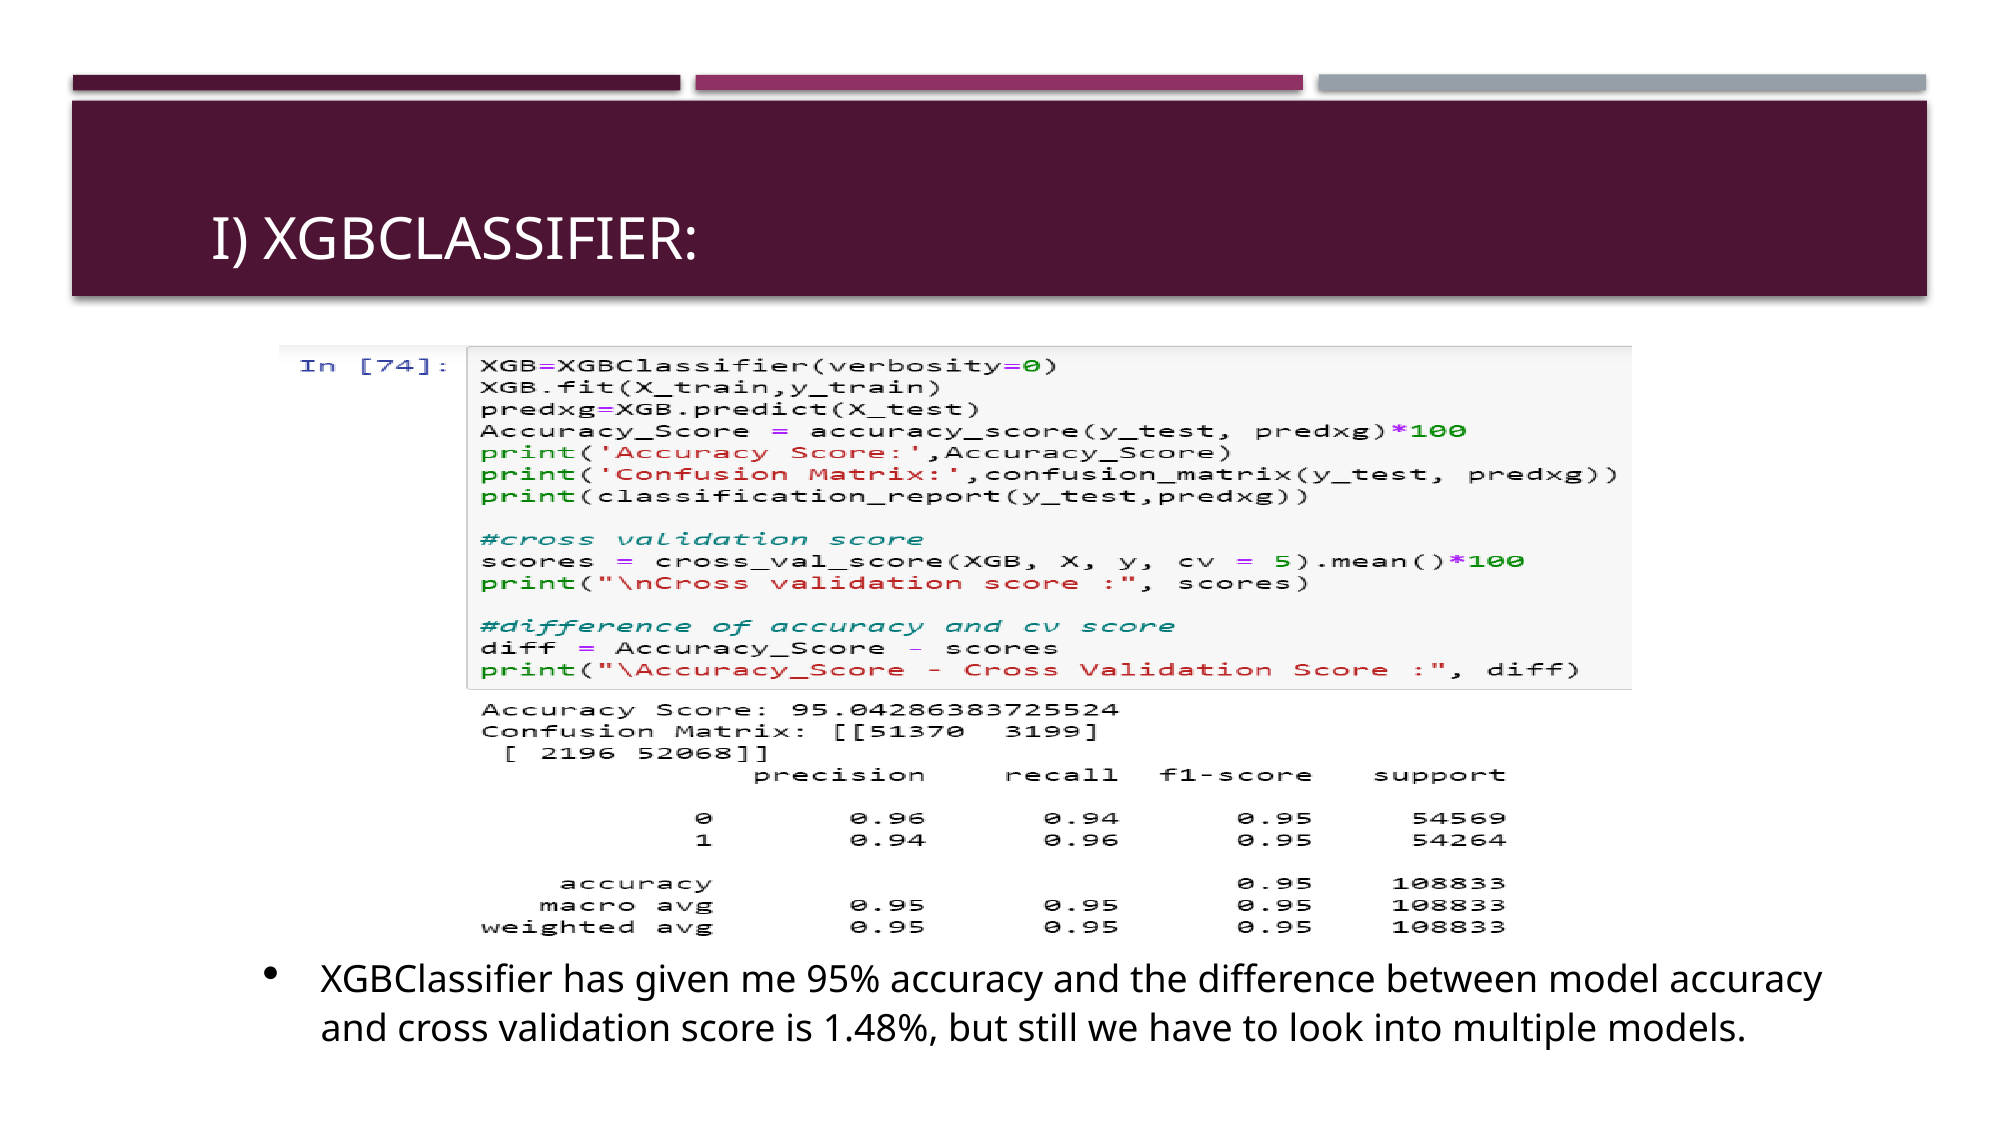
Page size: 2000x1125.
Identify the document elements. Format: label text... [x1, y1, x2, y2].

picture [278, 345, 1633, 947]
text_box XGBClassifier has given me 95% accuracy and the difference between model accuracy and cross validation score is 1.48%, but still we have to look into multiple models. [249, 945, 1874, 1056]
title i) XGBClassifier: [196, 0, 1863, 279]
